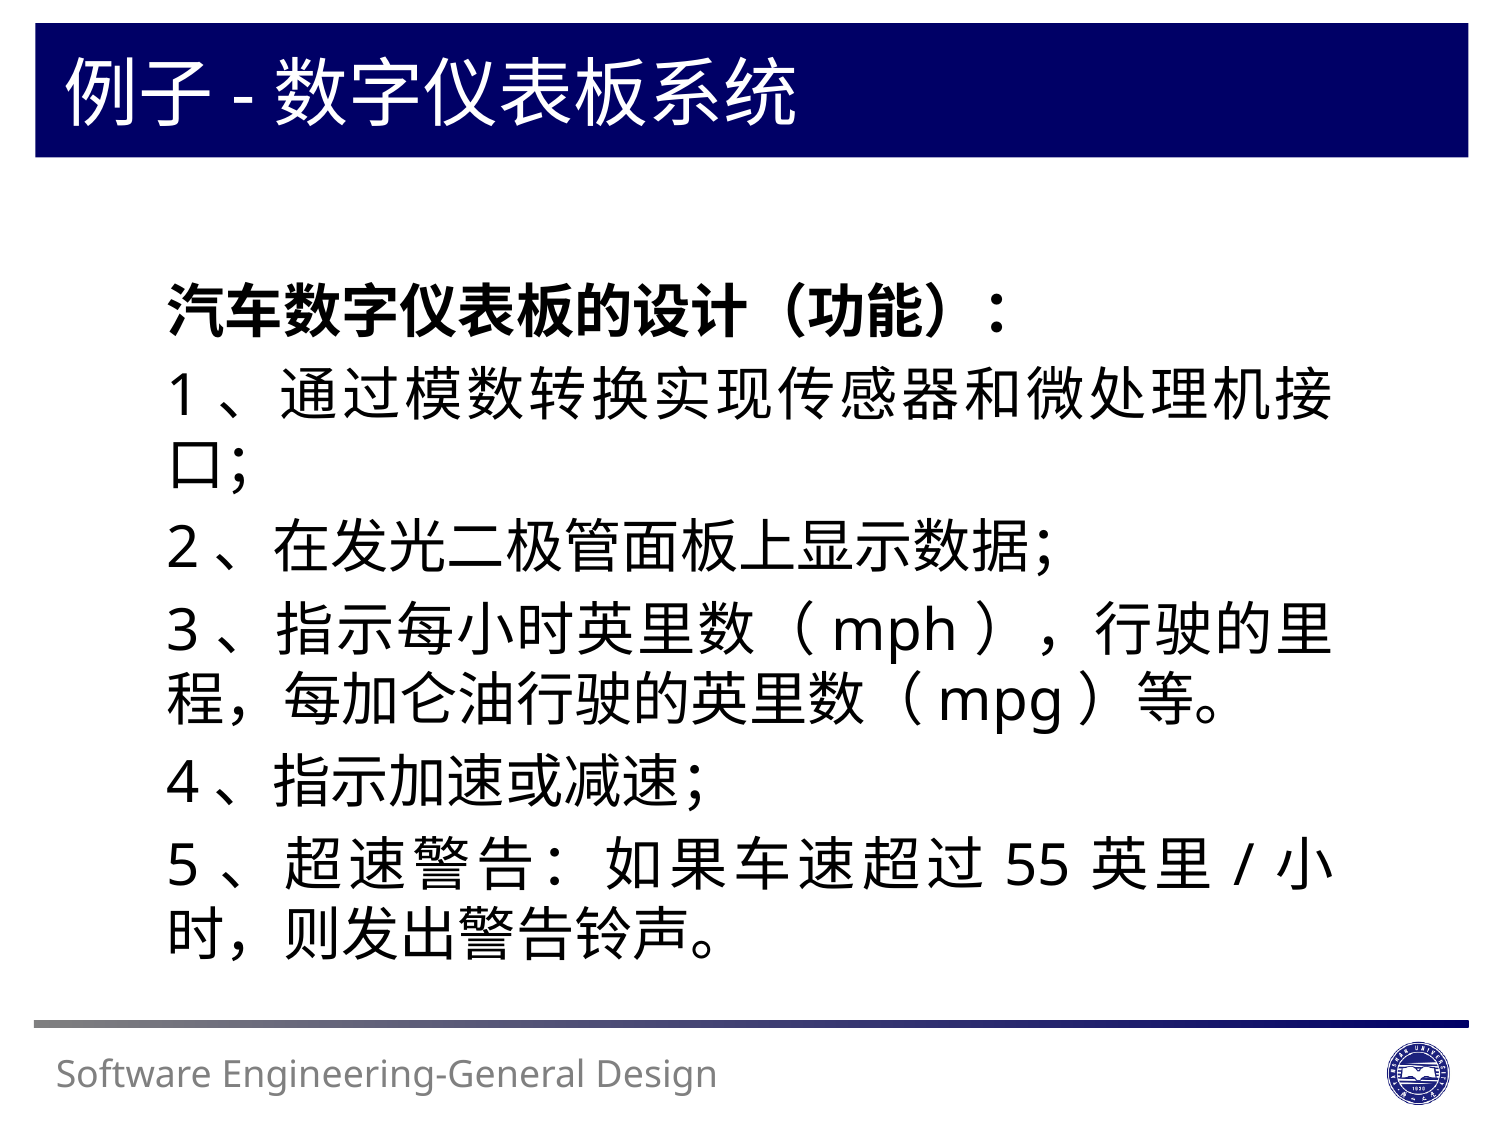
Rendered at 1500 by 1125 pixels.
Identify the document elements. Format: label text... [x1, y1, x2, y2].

picture [1375, 1039, 1461, 1110]
text_box 汽车数字仪表板的设计（功能）： 1、通过模数转换实现传感器和微处理机接口； 2、在发光二极管面板上显示数据； 3、指示每小时英里数（mph），行驶的里程，每加仑油行驶的英里数（mpg）等。 4、指示加速或减速； 5、超速警告：如果车速超过55英里/小时，则发出警告铃声。 [151, 267, 1348, 975]
text_box 例子-数字仪表板系统 [48, 38, 1371, 149]
